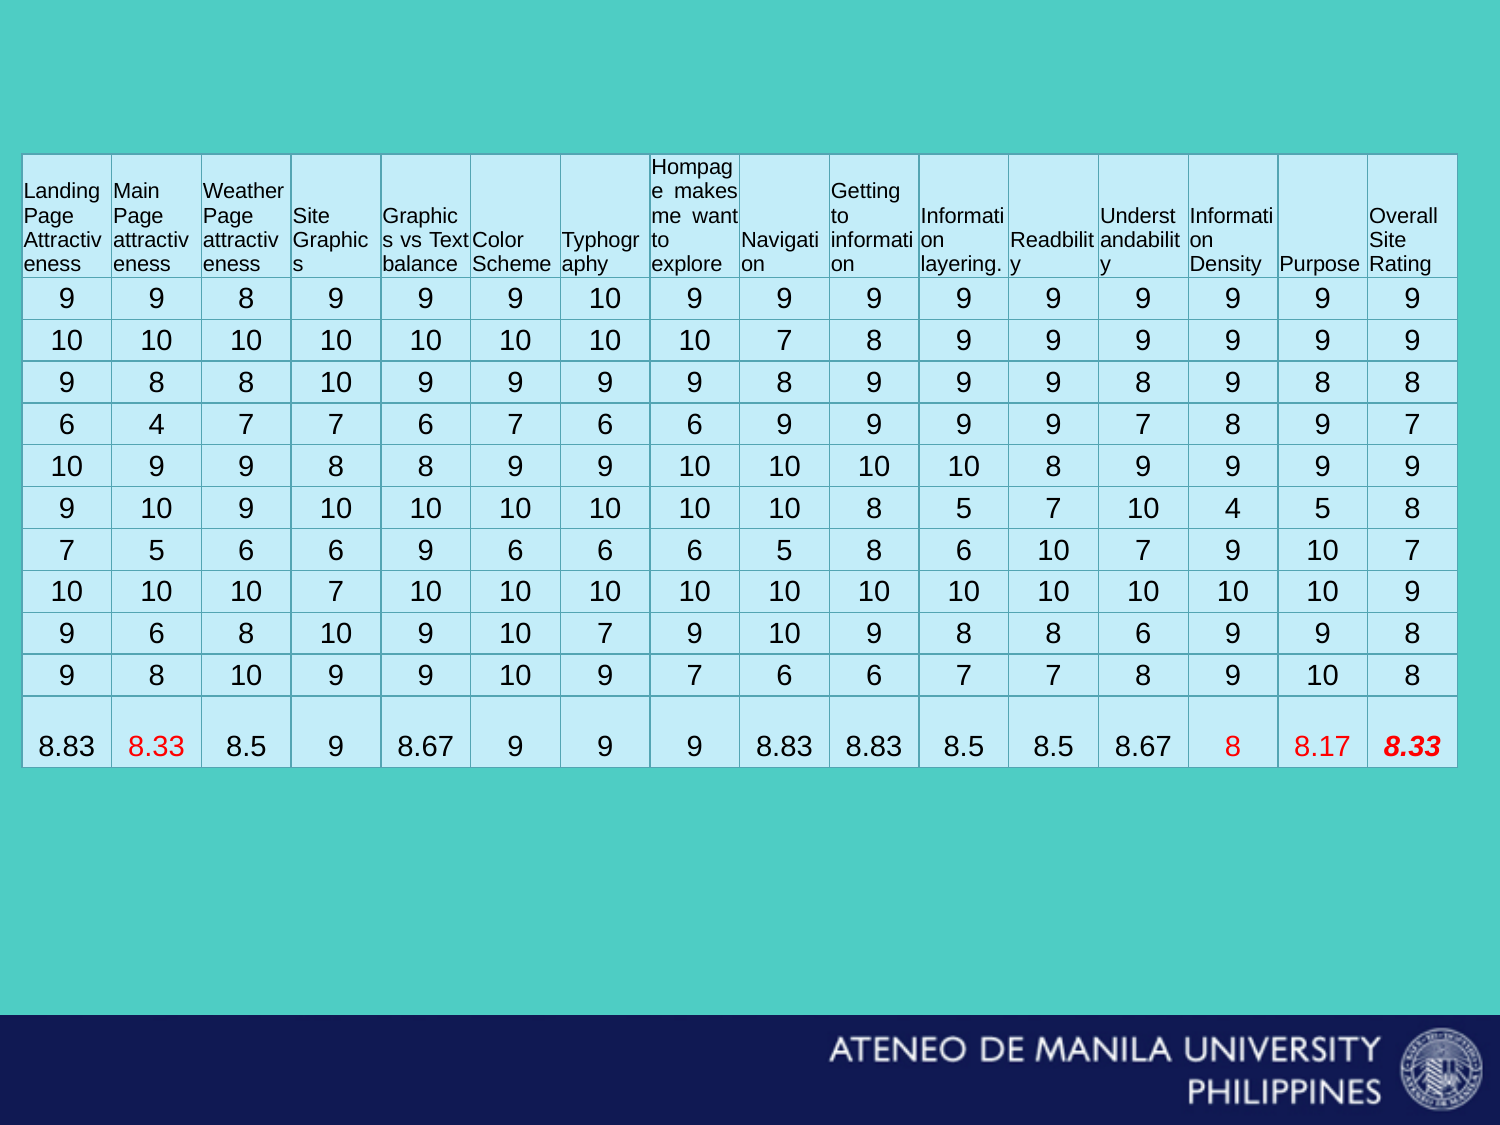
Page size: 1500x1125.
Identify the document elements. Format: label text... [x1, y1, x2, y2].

table_cell 7 [1099, 404, 1188, 444]
table_cell 10 [292, 320, 380, 360]
table_cell 9 [830, 278, 918, 319]
table_header Graphics vs Text balance [382, 155, 470, 277]
table_header Overall Site Rating [1368, 155, 1457, 277]
table_cell 10 [471, 571, 560, 612]
table_cell 7 [23, 529, 111, 570]
table_header Landing Page Attractiveness [23, 155, 111, 277]
table_cell 9 [920, 320, 1008, 360]
table_cell 6 [202, 529, 290, 570]
table_cell 9 [561, 445, 649, 486]
table_cell 9 [561, 362, 649, 402]
table_cell 10 [651, 320, 739, 360]
table_cell 8 [112, 362, 201, 402]
table_cell 9 [23, 362, 111, 402]
table_cell 9 [471, 278, 560, 319]
table_cell 9 [920, 278, 1008, 319]
table_cell 10 [920, 571, 1008, 612]
table_cell 9 [1368, 320, 1457, 360]
table_cell 9 [292, 278, 380, 319]
table_cell 4 [1189, 487, 1277, 528]
table_cell 10 [561, 320, 649, 360]
table_cell 10 [561, 487, 649, 528]
table_cell 9 [1099, 320, 1188, 360]
table_cell 10 [292, 613, 380, 653]
table_cell 8.67 [1099, 697, 1188, 767]
table_cell 10 [471, 320, 560, 360]
table_cell 9 [1009, 278, 1098, 319]
table_cell 10 [1279, 529, 1367, 570]
table_header Purpose [1279, 155, 1367, 277]
table_cell 9 [382, 529, 470, 570]
table_cell 9 [1368, 445, 1457, 486]
table_cell 8 [920, 613, 1008, 653]
table_cell 8.83 [740, 697, 829, 767]
table_cell 10 [382, 320, 470, 360]
table_cell 10 [202, 571, 290, 612]
table_cell 6 [1099, 613, 1188, 653]
table_cell 10 [1279, 655, 1367, 695]
table_cell 10 [651, 571, 739, 612]
table_cell 9 [1279, 613, 1367, 653]
table_cell 9 [1279, 320, 1367, 360]
table_cell 10 [1099, 487, 1188, 528]
table_cell 9 [920, 404, 1008, 444]
table_cell 9 [1279, 404, 1367, 444]
table_header Main Page attractiveness [112, 155, 201, 277]
table_cell 9 [651, 613, 739, 653]
table_cell 9 [23, 278, 111, 319]
table_cell 10 [382, 571, 470, 612]
table_cell 9 [382, 362, 470, 402]
table_cell 5 [920, 487, 1008, 528]
table_cell 8.5 [202, 697, 290, 767]
table_cell 9 [1279, 278, 1367, 319]
table_cell 9 [112, 278, 201, 319]
table_cell 8 [292, 445, 380, 486]
table_cell 9 [1009, 404, 1098, 444]
table_cell 8 [1099, 362, 1188, 402]
table_cell 9 [1368, 571, 1457, 612]
table_cell 6 [112, 613, 201, 653]
table_cell 7 [1009, 655, 1098, 695]
table_cell 9 [292, 655, 380, 695]
table_cell 8.83 [23, 697, 111, 767]
table_cell 9 [651, 362, 739, 402]
table_cell 6 [830, 655, 918, 695]
table_cell 9 [830, 404, 918, 444]
table_cell 10 [651, 445, 739, 486]
table_cell 10 [1009, 529, 1098, 570]
table_header Hompage makes me want to explore [651, 155, 739, 277]
table_cell 10 [471, 655, 560, 695]
table_cell 8 [1009, 445, 1098, 486]
table_cell 10 [23, 571, 111, 612]
table_cell 10 [740, 487, 829, 528]
table_cell 9 [1189, 445, 1277, 486]
table_cell 9 [1099, 278, 1188, 319]
table_cell 10 [202, 320, 290, 360]
table_cell 7 [920, 655, 1008, 695]
table_cell 8 [1189, 404, 1277, 444]
table_cell 8 [830, 529, 918, 570]
table_cell 9 [1189, 655, 1277, 695]
table_cell 5 [1279, 487, 1367, 528]
table_cell 10 [740, 445, 829, 486]
table_cell 7 [471, 404, 560, 444]
table_cell 8 [1368, 613, 1457, 653]
table_cell 6 [471, 529, 560, 570]
table_cell 9 [830, 613, 918, 653]
table_cell 8 [112, 655, 201, 695]
table_header Information layering. [920, 155, 1008, 277]
table_cell 6 [651, 404, 739, 444]
table_cell 8 [1279, 362, 1367, 402]
table_cell 6 [561, 529, 649, 570]
table_cell 8.5 [1009, 697, 1098, 767]
table_cell 9 [202, 445, 290, 486]
table_cell 9 [651, 278, 739, 319]
table_cell 10 [1099, 571, 1188, 612]
table_cell 9 [382, 655, 470, 695]
table_cell 8.67 [382, 697, 470, 767]
table_header Typhography [561, 155, 649, 277]
table_cell 10 [292, 362, 380, 402]
table_cell 10 [1009, 571, 1098, 612]
table_cell 9 [23, 487, 111, 528]
table_cell 6 [382, 404, 470, 444]
table_cell 10 [112, 487, 201, 528]
table_header Weather Page attractiveness [202, 155, 290, 277]
table_cell 8 [202, 278, 290, 319]
table_cell 7 [1368, 529, 1457, 570]
table_cell 9 [1368, 278, 1457, 319]
table_cell 10 [112, 320, 201, 360]
table_cell 9 [1009, 320, 1098, 360]
table_cell 8 [202, 362, 290, 402]
table_cell 10 [382, 487, 470, 528]
table_cell 9 [1189, 320, 1277, 360]
table_cell 10 [651, 487, 739, 528]
table_cell 7 [1368, 404, 1457, 444]
table_cell 9 [112, 445, 201, 486]
table_cell 9 [561, 655, 649, 695]
table_cell 10 [561, 571, 649, 612]
table_cell 6 [561, 404, 649, 444]
table_cell 8 [830, 487, 918, 528]
table_cell 9 [1009, 362, 1098, 402]
table_cell 7 [202, 404, 290, 444]
table_header Site Graphics [292, 155, 380, 277]
table_cell 10 [471, 487, 560, 528]
table_cell 6 [23, 404, 111, 444]
table_cell 9 [740, 404, 829, 444]
table_cell 8 [1009, 613, 1098, 653]
table_cell 8.33 [112, 697, 201, 767]
table_cell 9 [1189, 613, 1277, 653]
table_cell 8.5 [920, 697, 1008, 767]
table_cell 9 [23, 655, 111, 695]
table_cell 9 [1279, 445, 1367, 486]
table_header Color Scheme [471, 155, 560, 277]
table_cell 9 [471, 445, 560, 486]
table_cell 9 [471, 697, 560, 767]
table_cell 8 [1368, 487, 1457, 528]
table_cell 10 [920, 445, 1008, 486]
table_cell 8.33 [1368, 697, 1457, 767]
table_cell 6 [920, 529, 1008, 570]
table_header Understandability [1099, 155, 1188, 277]
table_cell 10 [202, 655, 290, 695]
table_cell 9 [382, 613, 470, 653]
table_cell 6 [651, 529, 739, 570]
table_cell 9 [1099, 445, 1188, 486]
table_cell 10 [292, 487, 380, 528]
table_cell 7 [561, 613, 649, 653]
table_cell 9 [202, 487, 290, 528]
table_cell 7 [1009, 487, 1098, 528]
table_cell 9 [830, 362, 918, 402]
table_cell 9 [1189, 362, 1277, 402]
table_cell 7 [292, 404, 380, 444]
table_header Readbility [1009, 155, 1098, 277]
table_cell 10 [740, 613, 829, 653]
table_cell 10 [23, 445, 111, 486]
table_cell 4 [112, 404, 201, 444]
table_cell 10 [830, 571, 918, 612]
table_cell 9 [292, 697, 380, 767]
picture [0, 1015, 1500, 1125]
table_cell 9 [561, 697, 649, 767]
table_cell 8 [382, 445, 470, 486]
table_cell 5 [740, 529, 829, 570]
table_header Getting to information [830, 155, 918, 277]
table_cell 7 [292, 571, 380, 612]
table_cell 7 [740, 320, 829, 360]
table_cell 6 [740, 655, 829, 695]
table_cell 8 [1368, 362, 1457, 402]
table_cell 7 [651, 655, 739, 695]
table_cell 10 [471, 613, 560, 653]
table_cell 9 [1189, 278, 1277, 319]
table_cell 9 [382, 278, 470, 319]
table_cell 8 [830, 320, 918, 360]
table_cell 9 [1189, 529, 1277, 570]
table_cell 9 [471, 362, 560, 402]
table_cell 10 [830, 445, 918, 486]
table_cell 8 [1099, 655, 1188, 695]
table_cell 8.17 [1279, 697, 1367, 767]
table_cell 10 [1189, 571, 1277, 612]
table_cell 8 [202, 613, 290, 653]
table_cell 10 [561, 278, 649, 319]
table_cell 10 [112, 571, 201, 612]
table_cell 9 [651, 697, 739, 767]
table_cell 8 [740, 362, 829, 402]
table_cell 8 [1189, 697, 1277, 767]
table_cell 9 [920, 362, 1008, 402]
table_cell 10 [23, 320, 111, 360]
table_cell 5 [112, 529, 201, 570]
table_header Navigation [740, 155, 829, 277]
table_cell 8.83 [830, 697, 918, 767]
table_header Information Density [1189, 155, 1277, 277]
table_cell 8 [1368, 655, 1457, 695]
table_cell 6 [292, 529, 380, 570]
table_cell 9 [740, 278, 829, 319]
table_cell 10 [740, 571, 829, 612]
table_cell 10 [1279, 571, 1367, 612]
table_cell 7 [1099, 529, 1188, 570]
table_cell 9 [23, 613, 111, 653]
